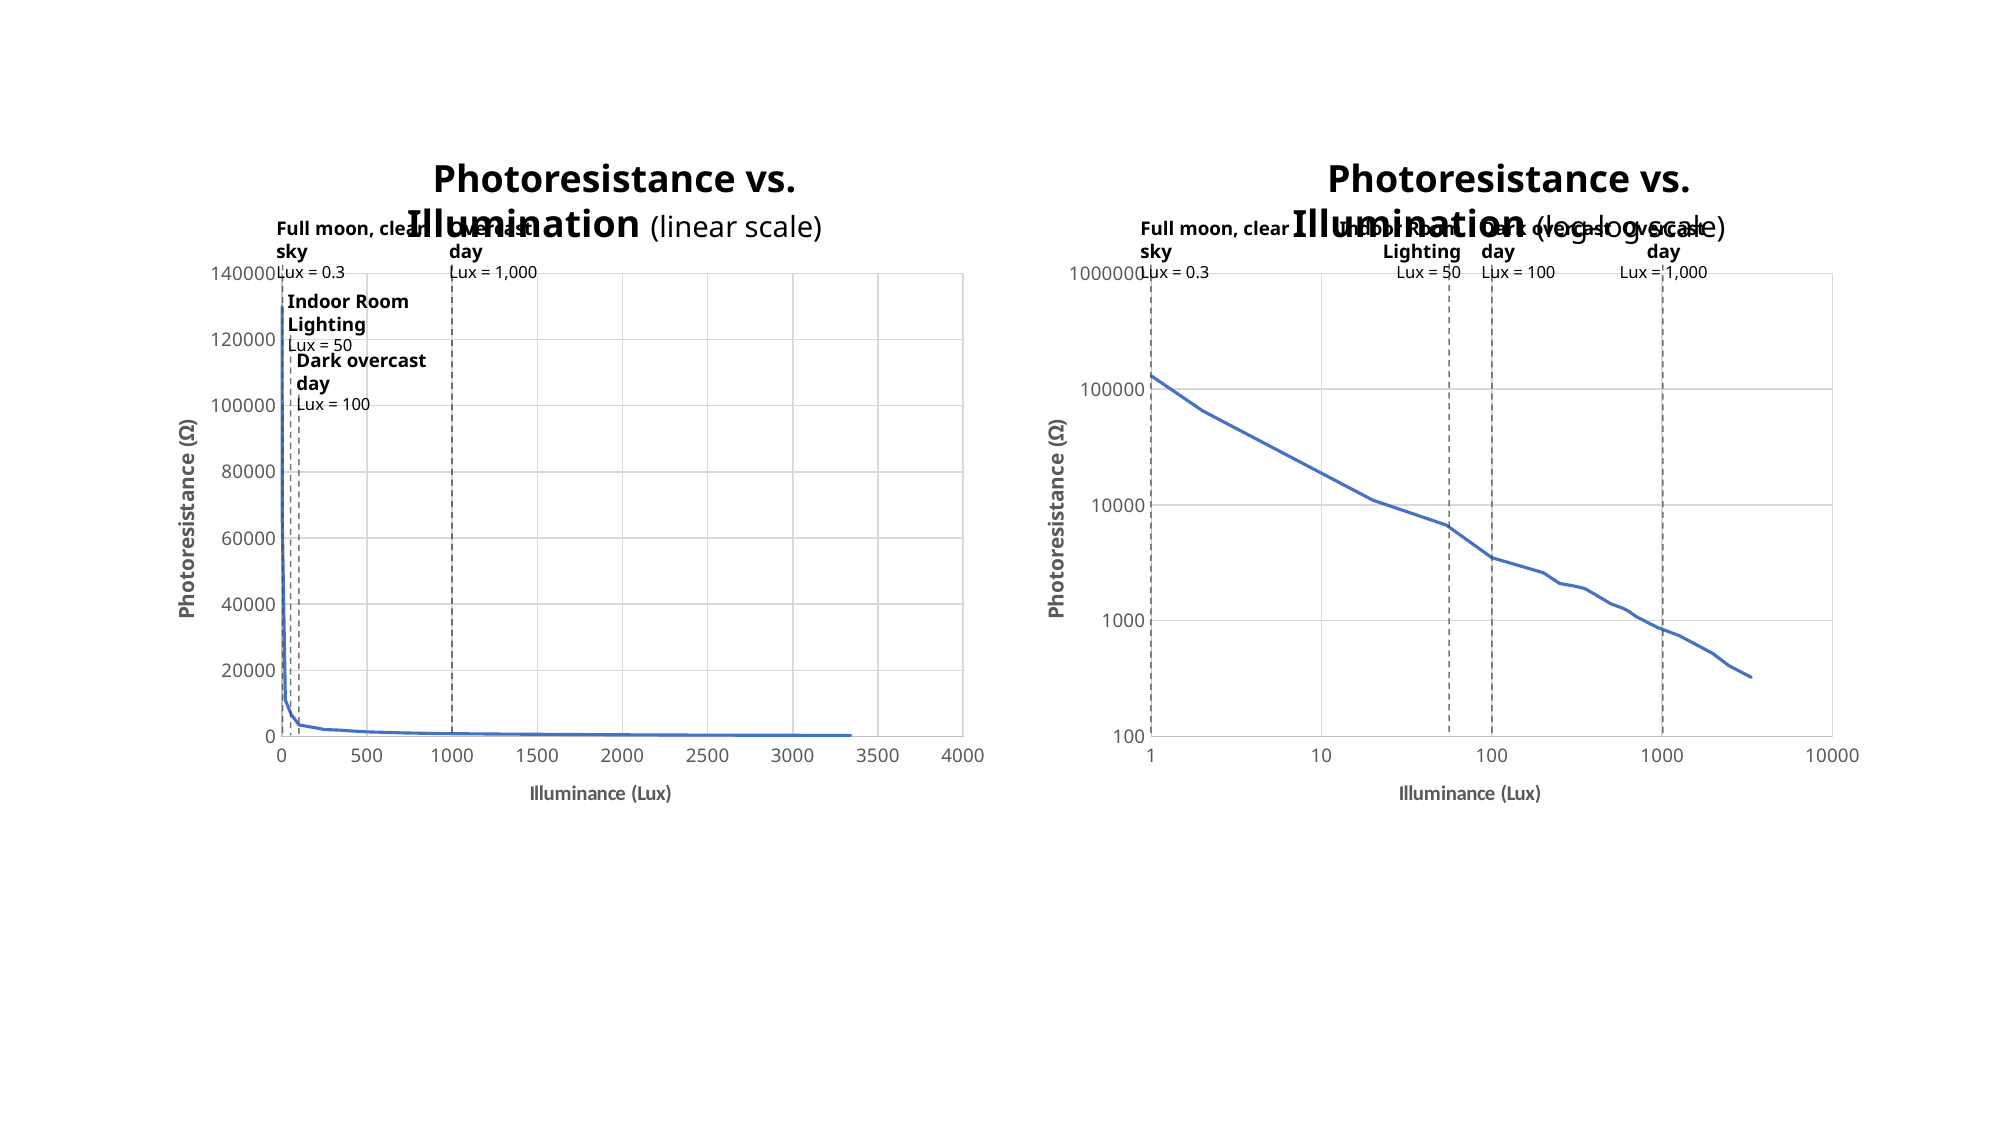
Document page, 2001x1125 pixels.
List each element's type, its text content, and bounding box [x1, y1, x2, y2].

text_box Overcast day Lux = 1,000 [457, 209, 574, 250]
text_box Photoresistance vs. Illumination (linear scale) [297, 147, 932, 250]
text_box Overcast day Lux = 1,000 [1594, 209, 1734, 250]
text_box Full moon, clear sky Lux = 0.3 [261, 209, 457, 250]
chart [165, 250, 1000, 812]
text_box Photoresistance vs. Illumination (log-log scale) [1192, 147, 1826, 250]
text_box Dark overcast day Lux = 100 [1466, 209, 1594, 250]
text_box Indoor Room Lighting Lux = 50 [1321, 209, 1466, 250]
text_box Full moon, clear sky Lux = 0.3 [1125, 209, 1321, 250]
chart [1034, 250, 1869, 812]
